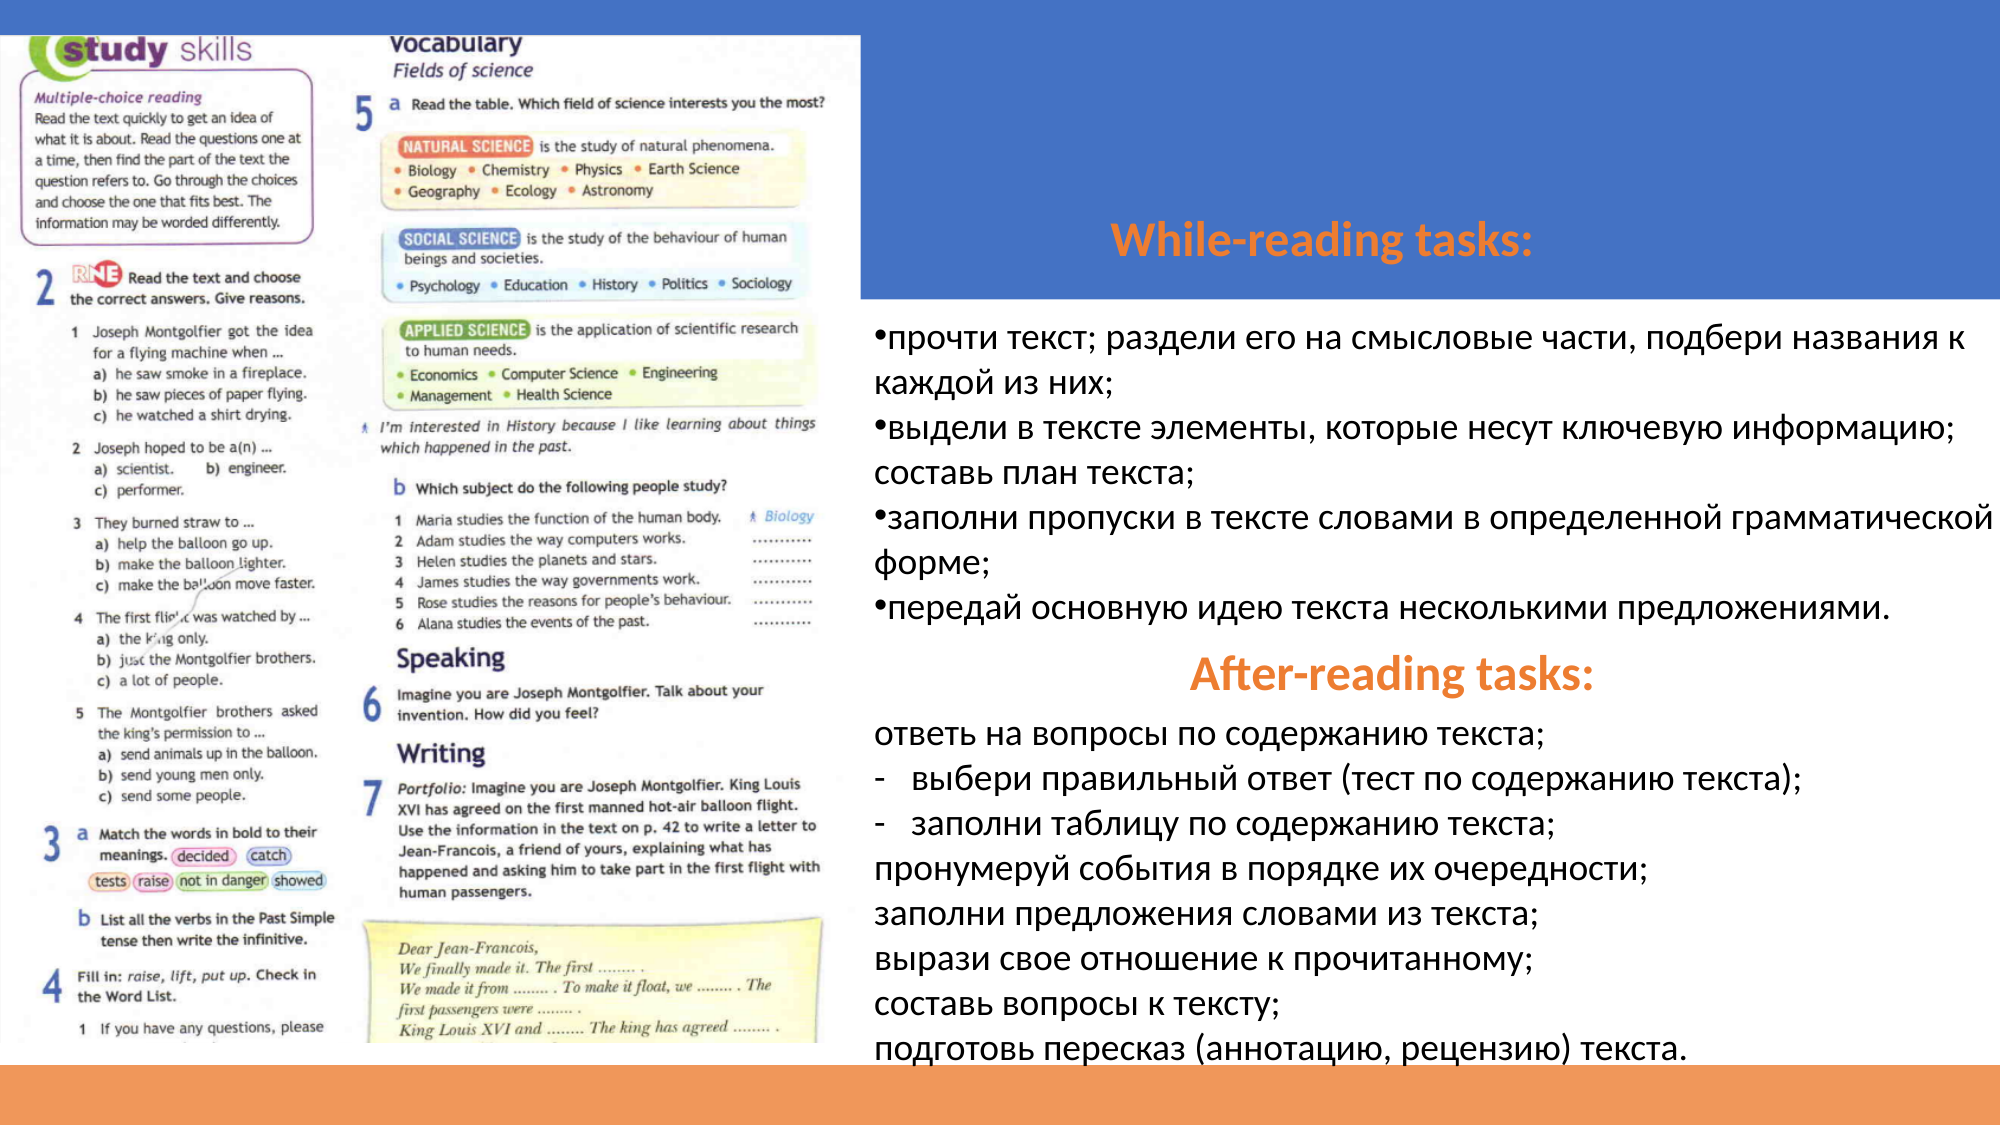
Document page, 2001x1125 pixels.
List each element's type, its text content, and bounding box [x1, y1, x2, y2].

text_box прочти текст; раздели его на смысловые части, подбери названия к каждой из них; выдели в тексте элементы, которые несут ключевую информацию; составь план текста; заполни пропуски в тексте словами в определенной грамматической форме; передай основную идею текста несколькими предложениями. [861, 304, 2000, 680]
text_box While-reading tasks: [871, 199, 1774, 274]
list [0, 35, 861, 1043]
text_box ответь на вопросы по содержанию текста; - выбери правильный ответ (тест по содержанию текста); - заполни таблицу по содержанию текста; пронумеруй события в порядке их очередности; заполни предложения словами из текста; вырази свое отношение к прочитанному; составь вопросы к тексту; подготовь пересказ (аннотацию, рецензию) текста. [859, 700, 2000, 1121]
text_box After-reading tasks: [941, 632, 1844, 700]
